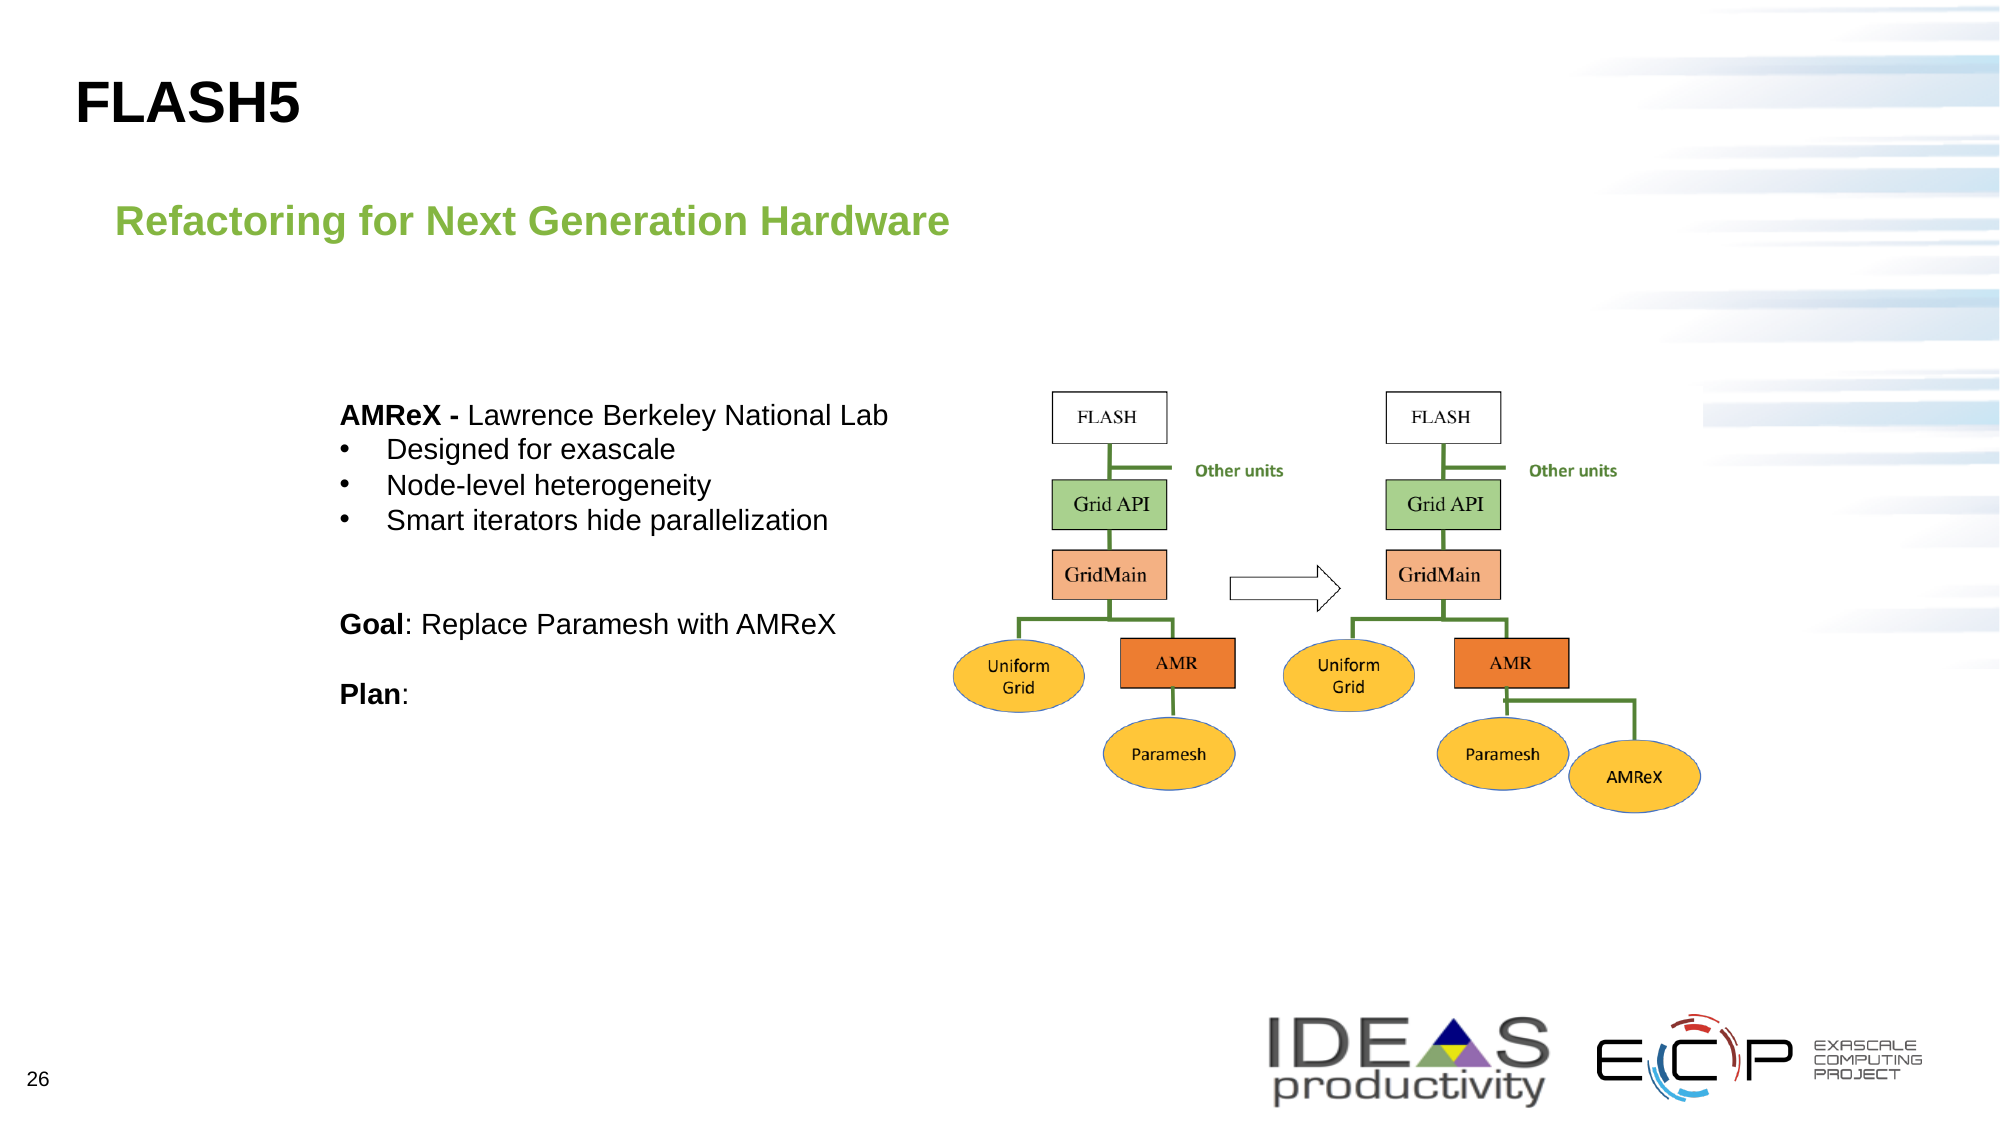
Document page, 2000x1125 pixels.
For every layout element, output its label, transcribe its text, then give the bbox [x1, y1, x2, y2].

list Refactoring for Next Generation Hardware [99, 191, 1932, 274]
title FLASH5 [59, 67, 1927, 207]
text_box AMReX - Lawrence Berkeley National Lab Designed for exascale Node-level heterogeneity Smart iterators hide parallelization Goal: Replace Paramesh with AMReX Plan: [324, 388, 942, 820]
picture [1597, 1014, 1922, 1102]
picture [1257, 1009, 1560, 1115]
picture [946, 0, 2000, 816]
